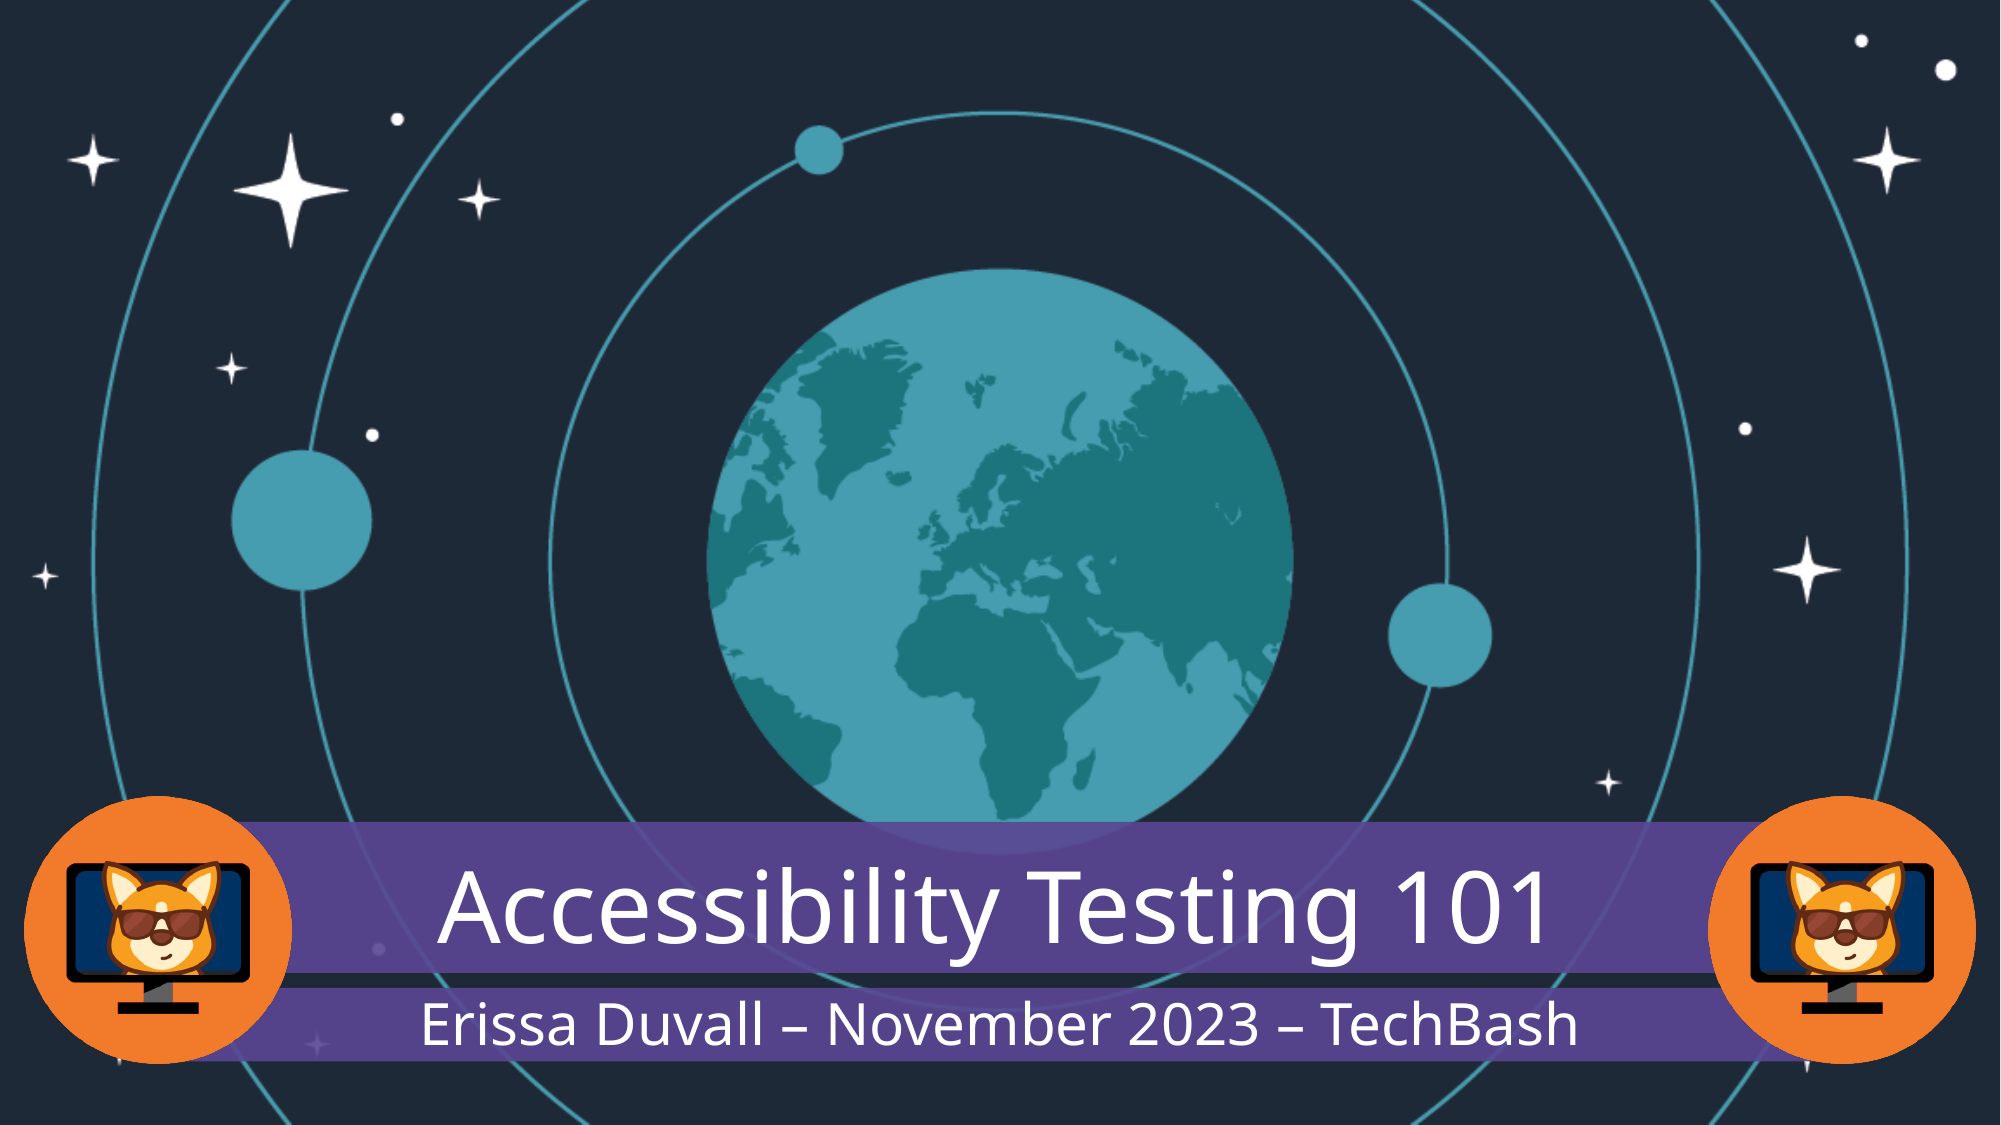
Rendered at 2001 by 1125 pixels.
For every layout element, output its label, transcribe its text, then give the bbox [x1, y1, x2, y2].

subtitle Erissa Duvall – November 2023 – TechBash [292, 987, 1708, 1062]
title Accessibility Testing 101 [292, 821, 1708, 973]
picture [0, 0, 2001, 1125]
